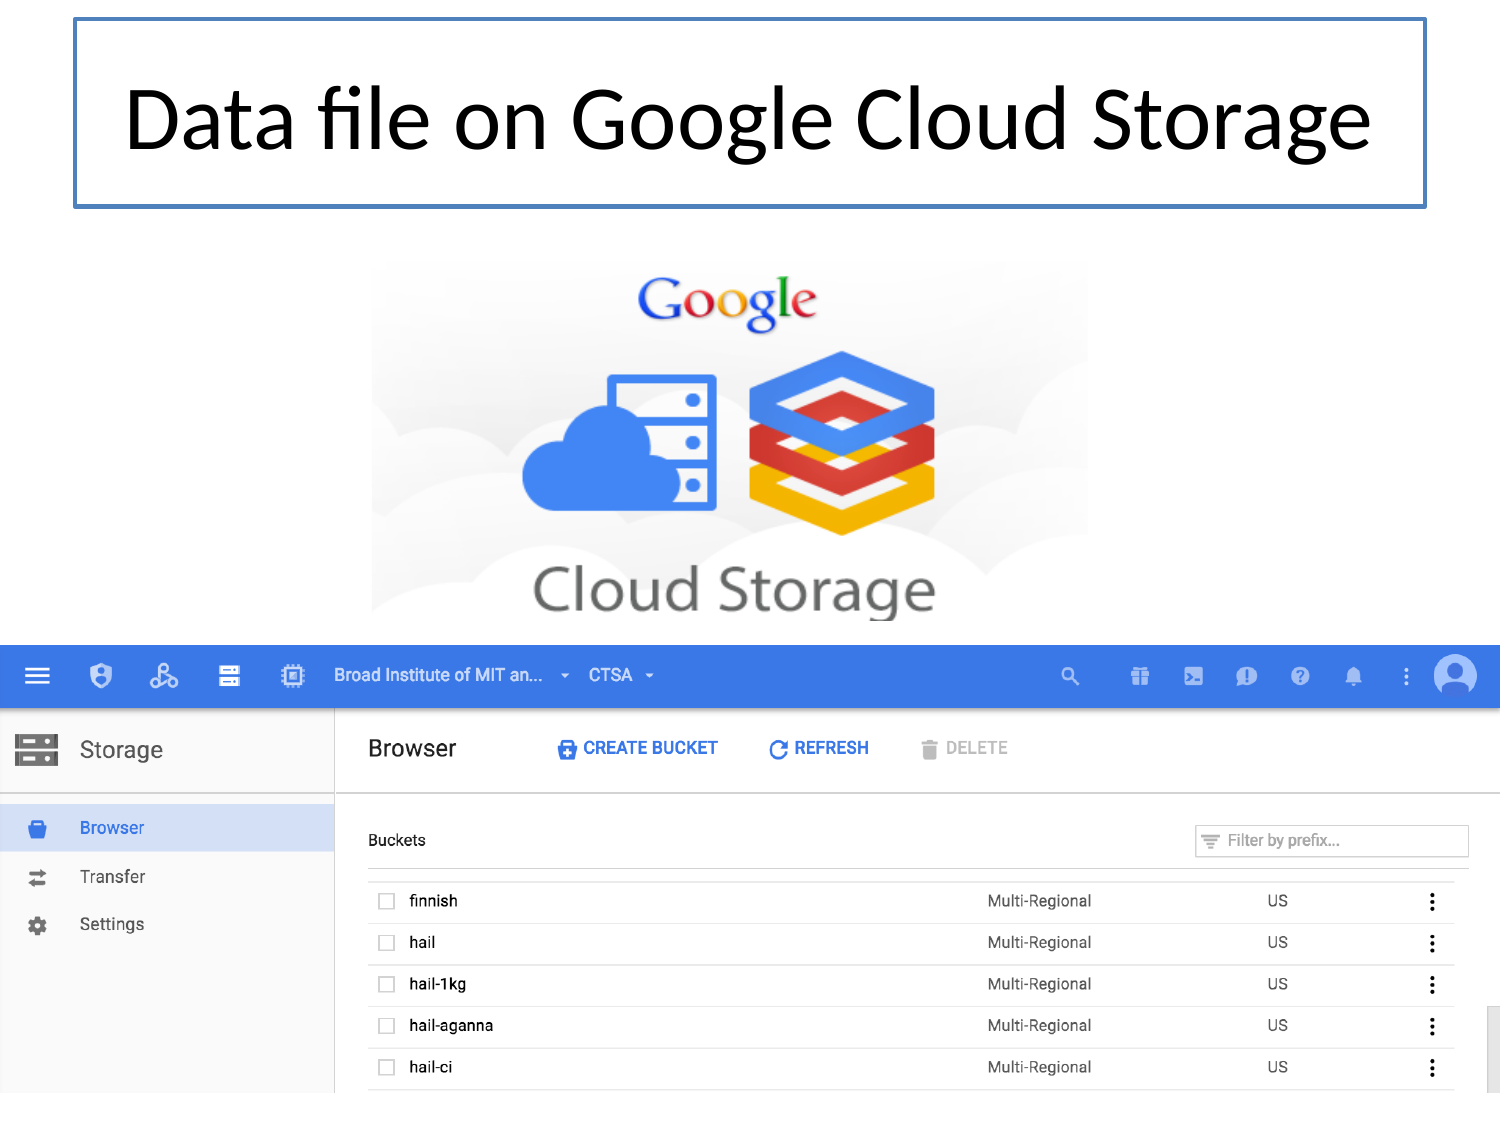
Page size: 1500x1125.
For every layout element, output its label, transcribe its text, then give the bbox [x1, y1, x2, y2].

title Data file on Google Cloud Storage [73, 17, 1427, 209]
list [371, 261, 1088, 621]
picture [0, 644, 1500, 1093]
